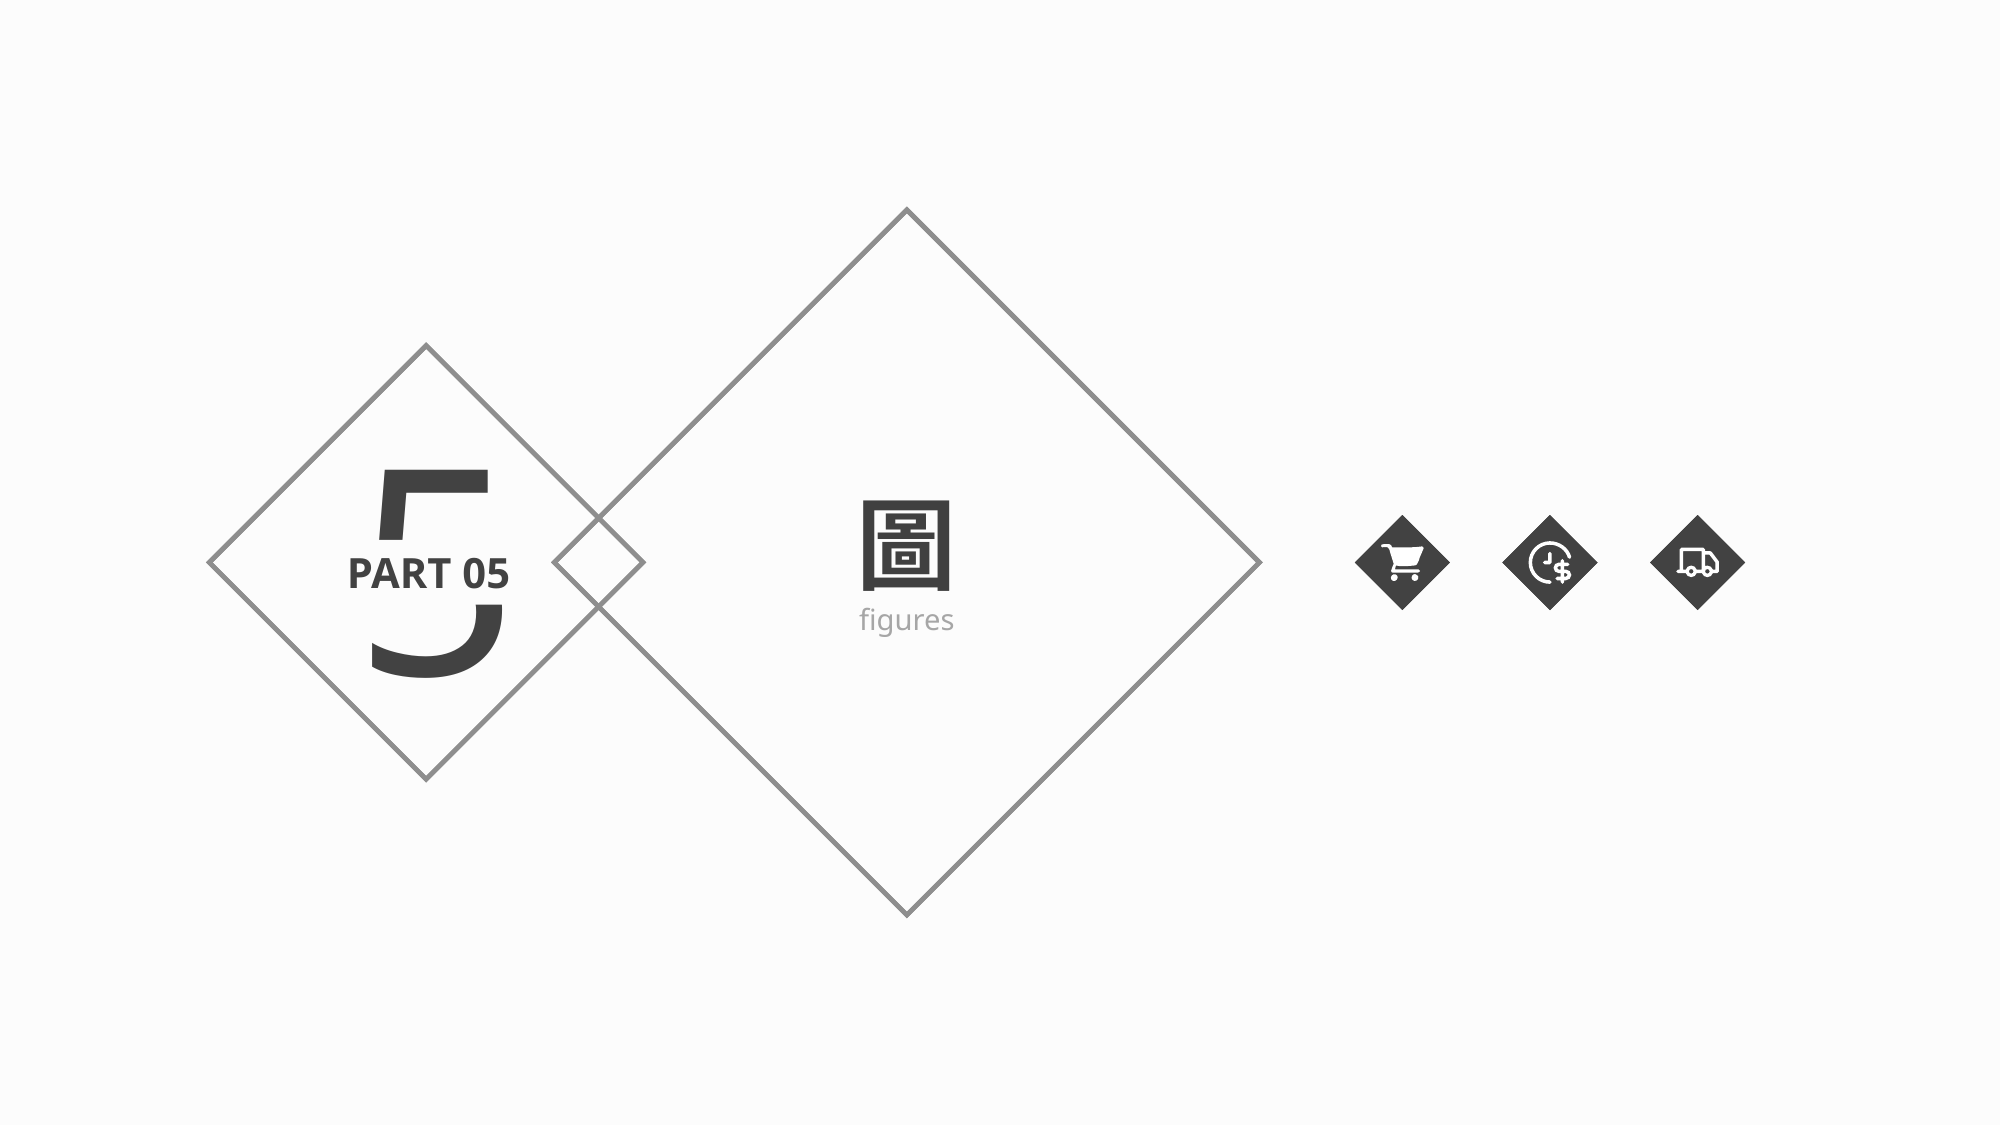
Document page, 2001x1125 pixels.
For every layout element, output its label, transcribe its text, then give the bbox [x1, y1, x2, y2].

text_box [552, 529, 586, 596]
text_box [586, 474, 1228, 641]
text_box [1674, 546, 1721, 579]
text_box [207, 431, 339, 694]
text_box [631, 641, 1183, 917]
text_box [390, 344, 463, 380]
text_box [641, 208, 1173, 474]
text_box [1501, 513, 1599, 612]
text_box [513, 430, 586, 694]
text_box [1353, 513, 1452, 612]
text_box [1228, 529, 1261, 596]
text_box 5 [339, 380, 513, 539]
text_box [1379, 542, 1425, 583]
text_box 5 [339, 605, 513, 741]
text_box [1648, 513, 1747, 612]
text_box [1527, 540, 1573, 586]
text_box [386, 741, 466, 781]
text_box PART 05 [328, 539, 529, 605]
